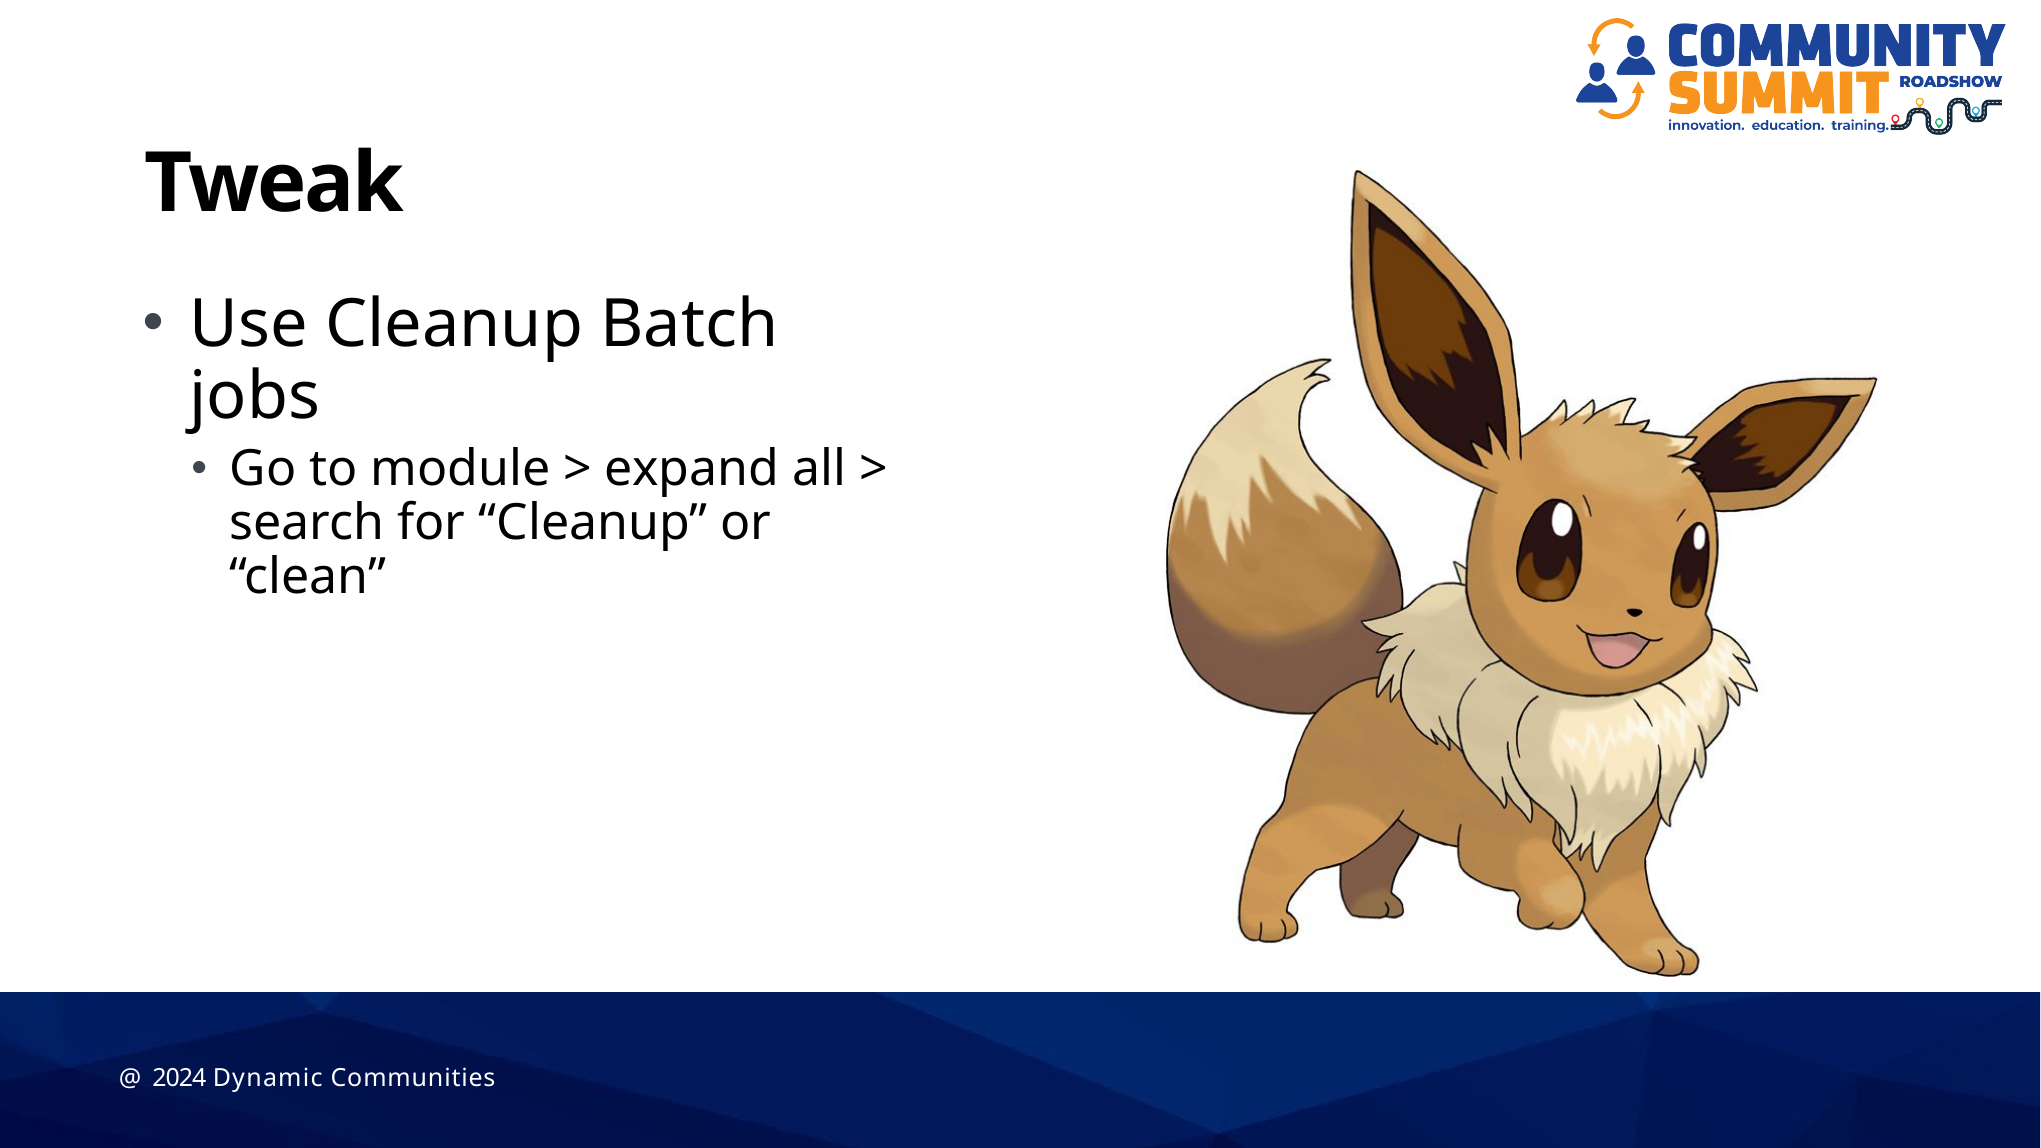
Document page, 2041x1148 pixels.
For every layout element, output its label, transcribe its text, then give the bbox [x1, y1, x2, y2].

picture [1576, 18, 2006, 135]
title Tweak [120, 125, 1921, 243]
picture [1166, 170, 1879, 977]
picture [0, 992, 2041, 1148]
list Use Cleanup Batch jobs Go to module > expand all > search for “Cleanup” or “clean” [118, 273, 946, 962]
